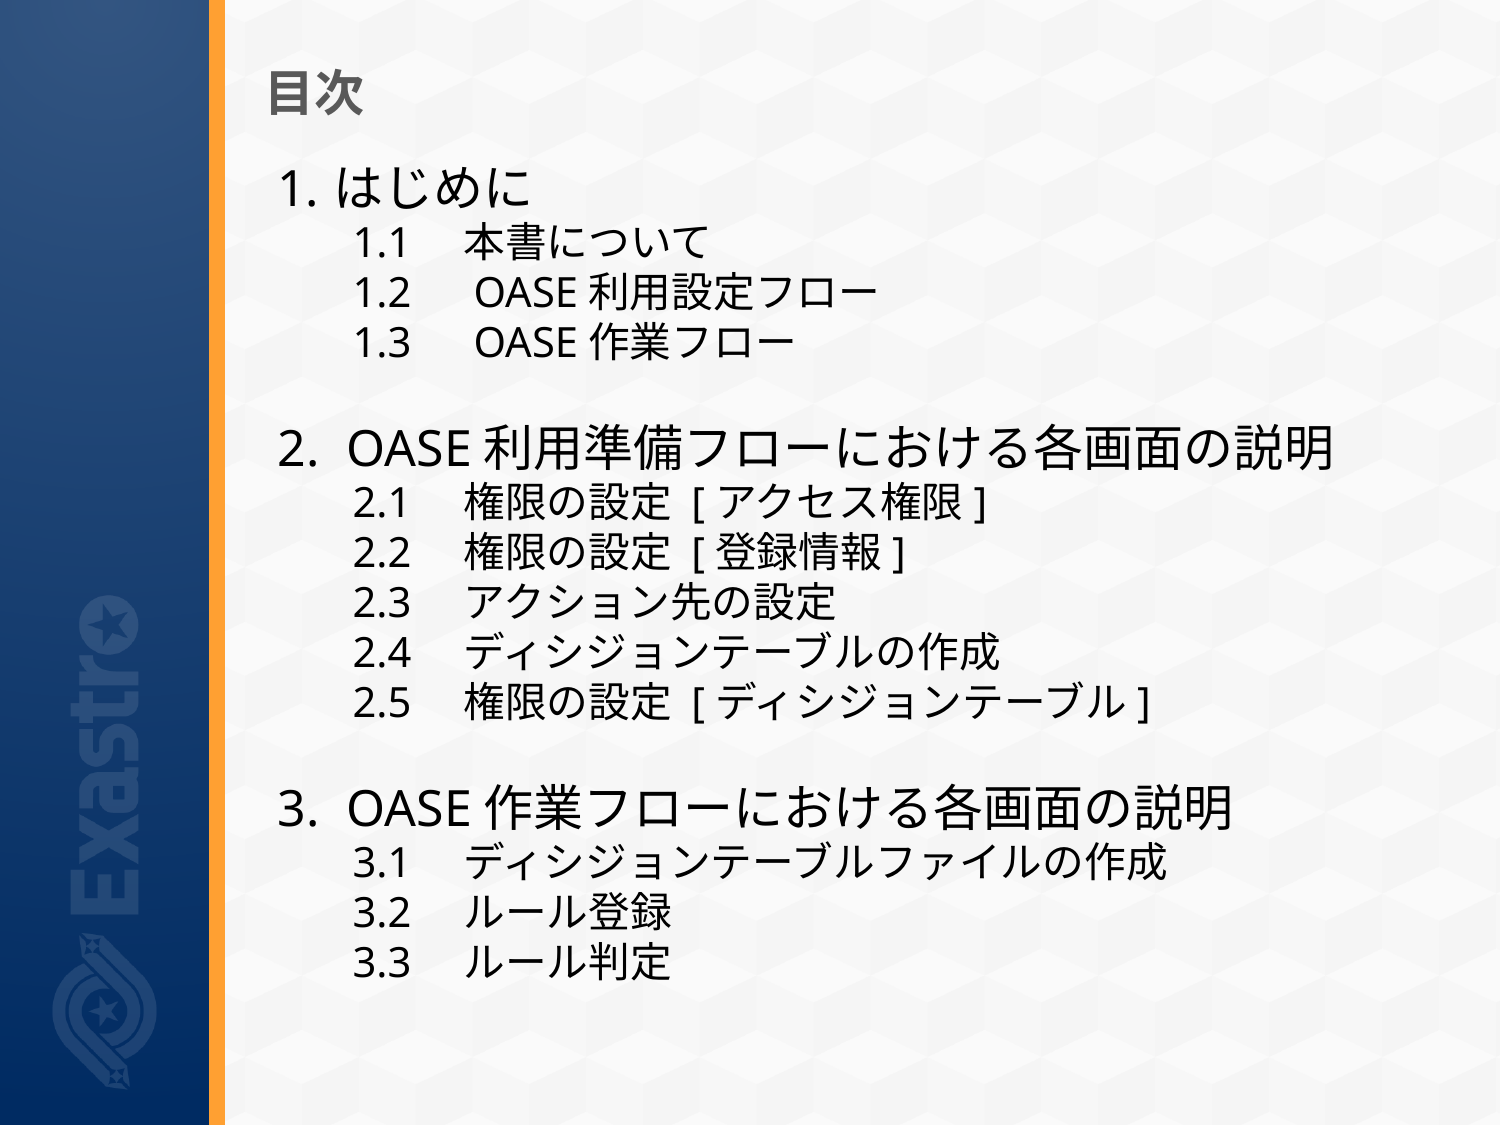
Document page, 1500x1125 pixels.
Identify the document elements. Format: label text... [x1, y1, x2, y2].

title 目次 [249, 54, 1455, 122]
text_box はじめに 1.1 本書について 1.2 OASE利用設定フロー 1.3 OASE作業フロー OASE利用準備フローにおける各画面の説明 2.1 権限の設定 [アクセス権限] 2.2 権限の設定 [登録情報] 2.3 アクション先の設定 2.4 ディシジョンテーブルの作成 2.5 権限の設定 [ディシジョンテーブル] OASE作業フローにおける各画面の説明 3.1 ディシジョンテーブルファイルの作成 3.2 ルール登録 3.3 ルール判定 [265, 144, 1483, 1106]
picture [0, 0, 1500, 1125]
